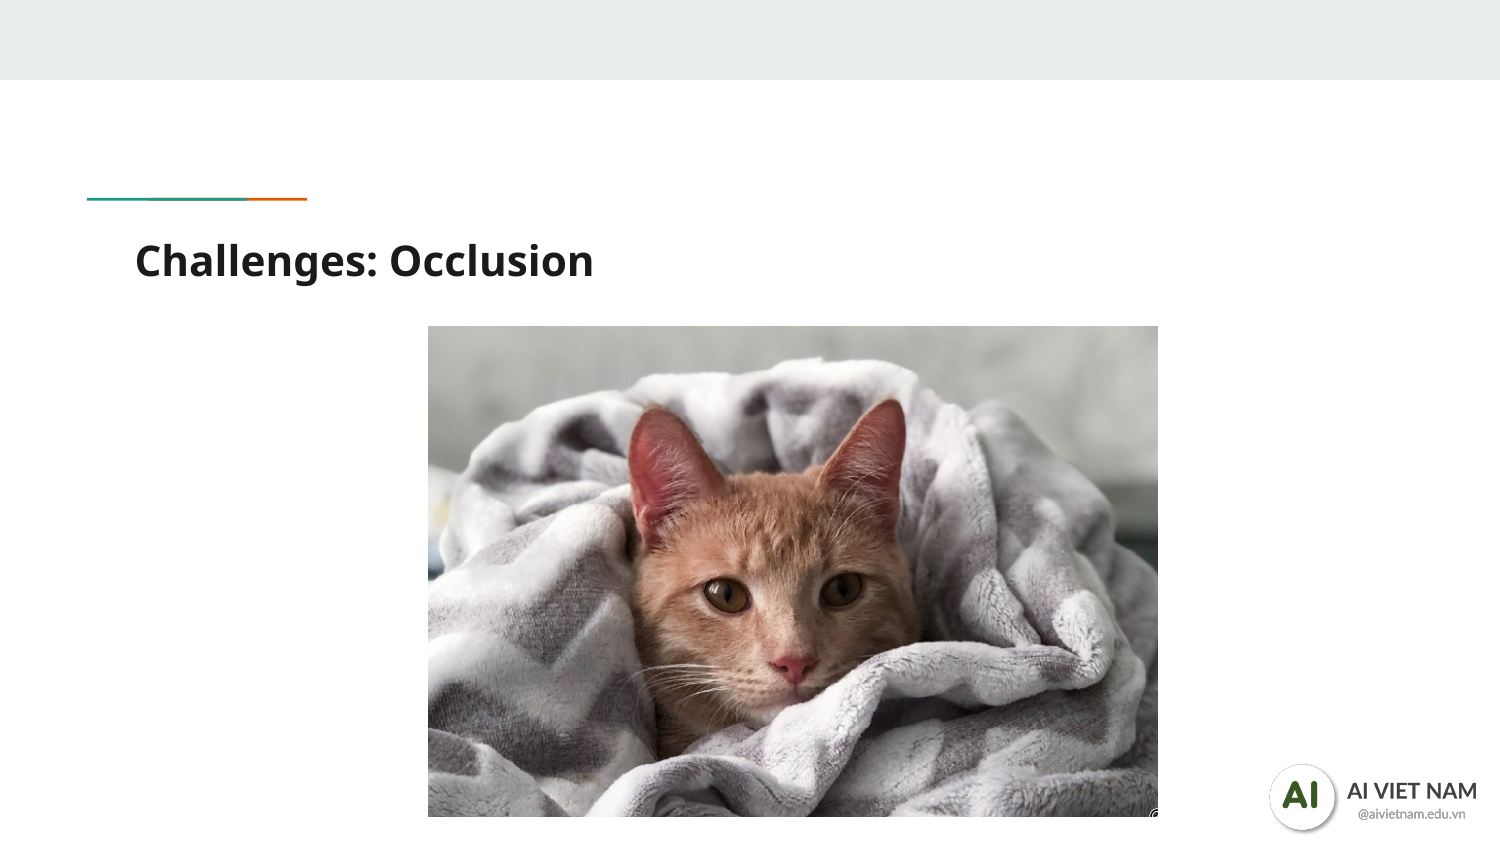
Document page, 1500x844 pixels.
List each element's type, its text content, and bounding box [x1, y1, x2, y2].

title Challenges: Occlusion [119, 216, 1381, 305]
picture [1258, 754, 1500, 844]
picture [428, 326, 1158, 817]
